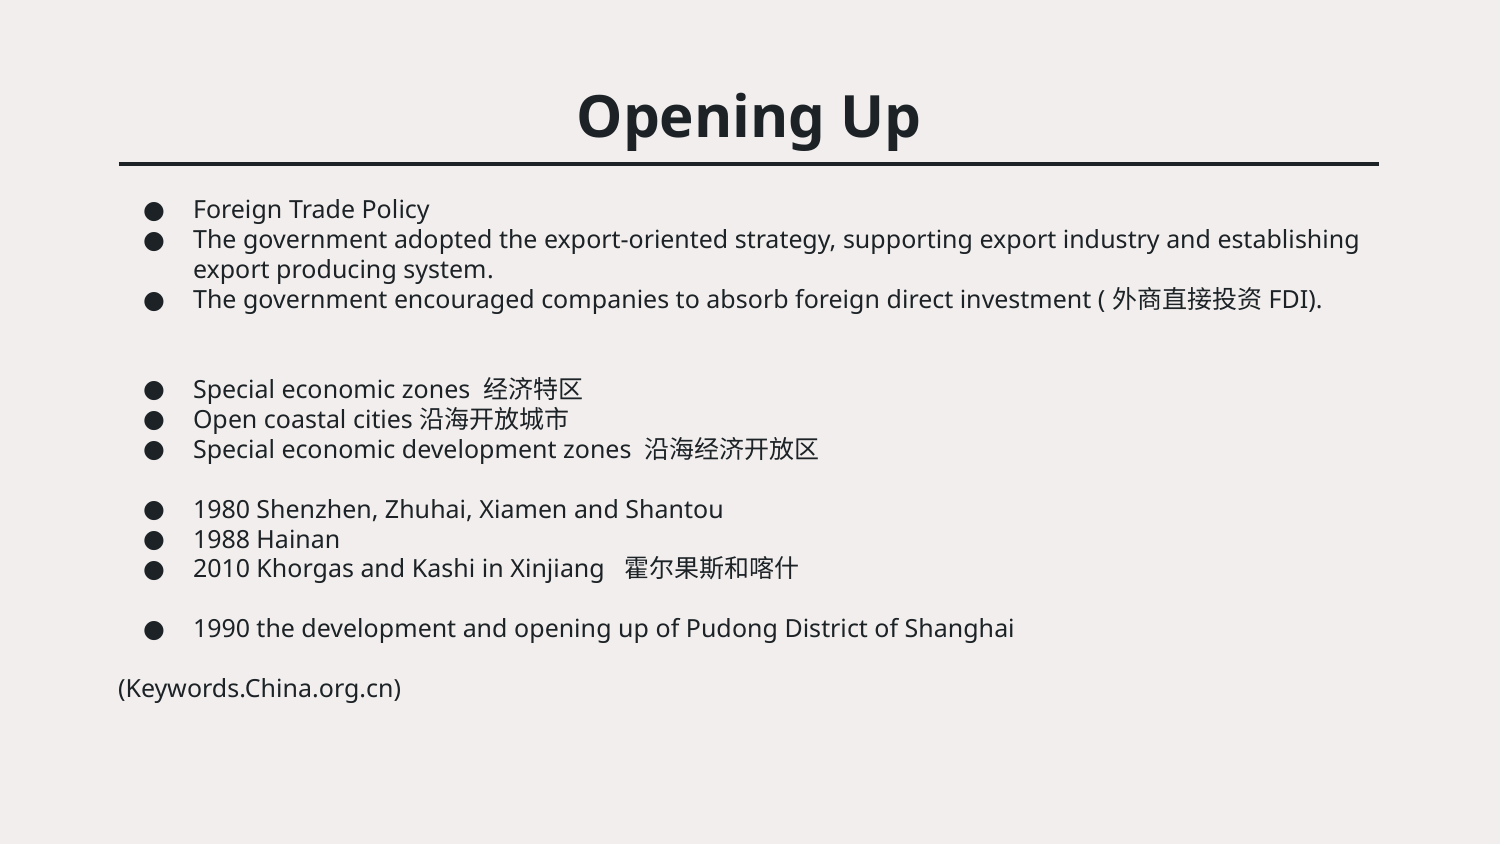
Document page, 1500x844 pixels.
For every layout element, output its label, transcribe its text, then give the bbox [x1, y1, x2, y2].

title Opening Up [262, 79, 1236, 149]
list Foreign Trade Policy The government adopted the export-oriented strategy, supporting export industry and establishing export producing system. The government encouraged companies to absorb foreign direct investment (外商直接投资FDI). Special economic zones 经济特区 Open coastal cities沿海开放城市 Special economic development zones 沿海经济开放区 1980 Shenzhen, Zhuhai, Xiamen and Shantou 1988 Hainan 2010 Khorgas and Kashi in Xinjiang 霍尔果斯和喀什 1990 the development and opening up of Pudong District of Shanghai (Keywords.China.org.cn) [118, 193, 1380, 790]
